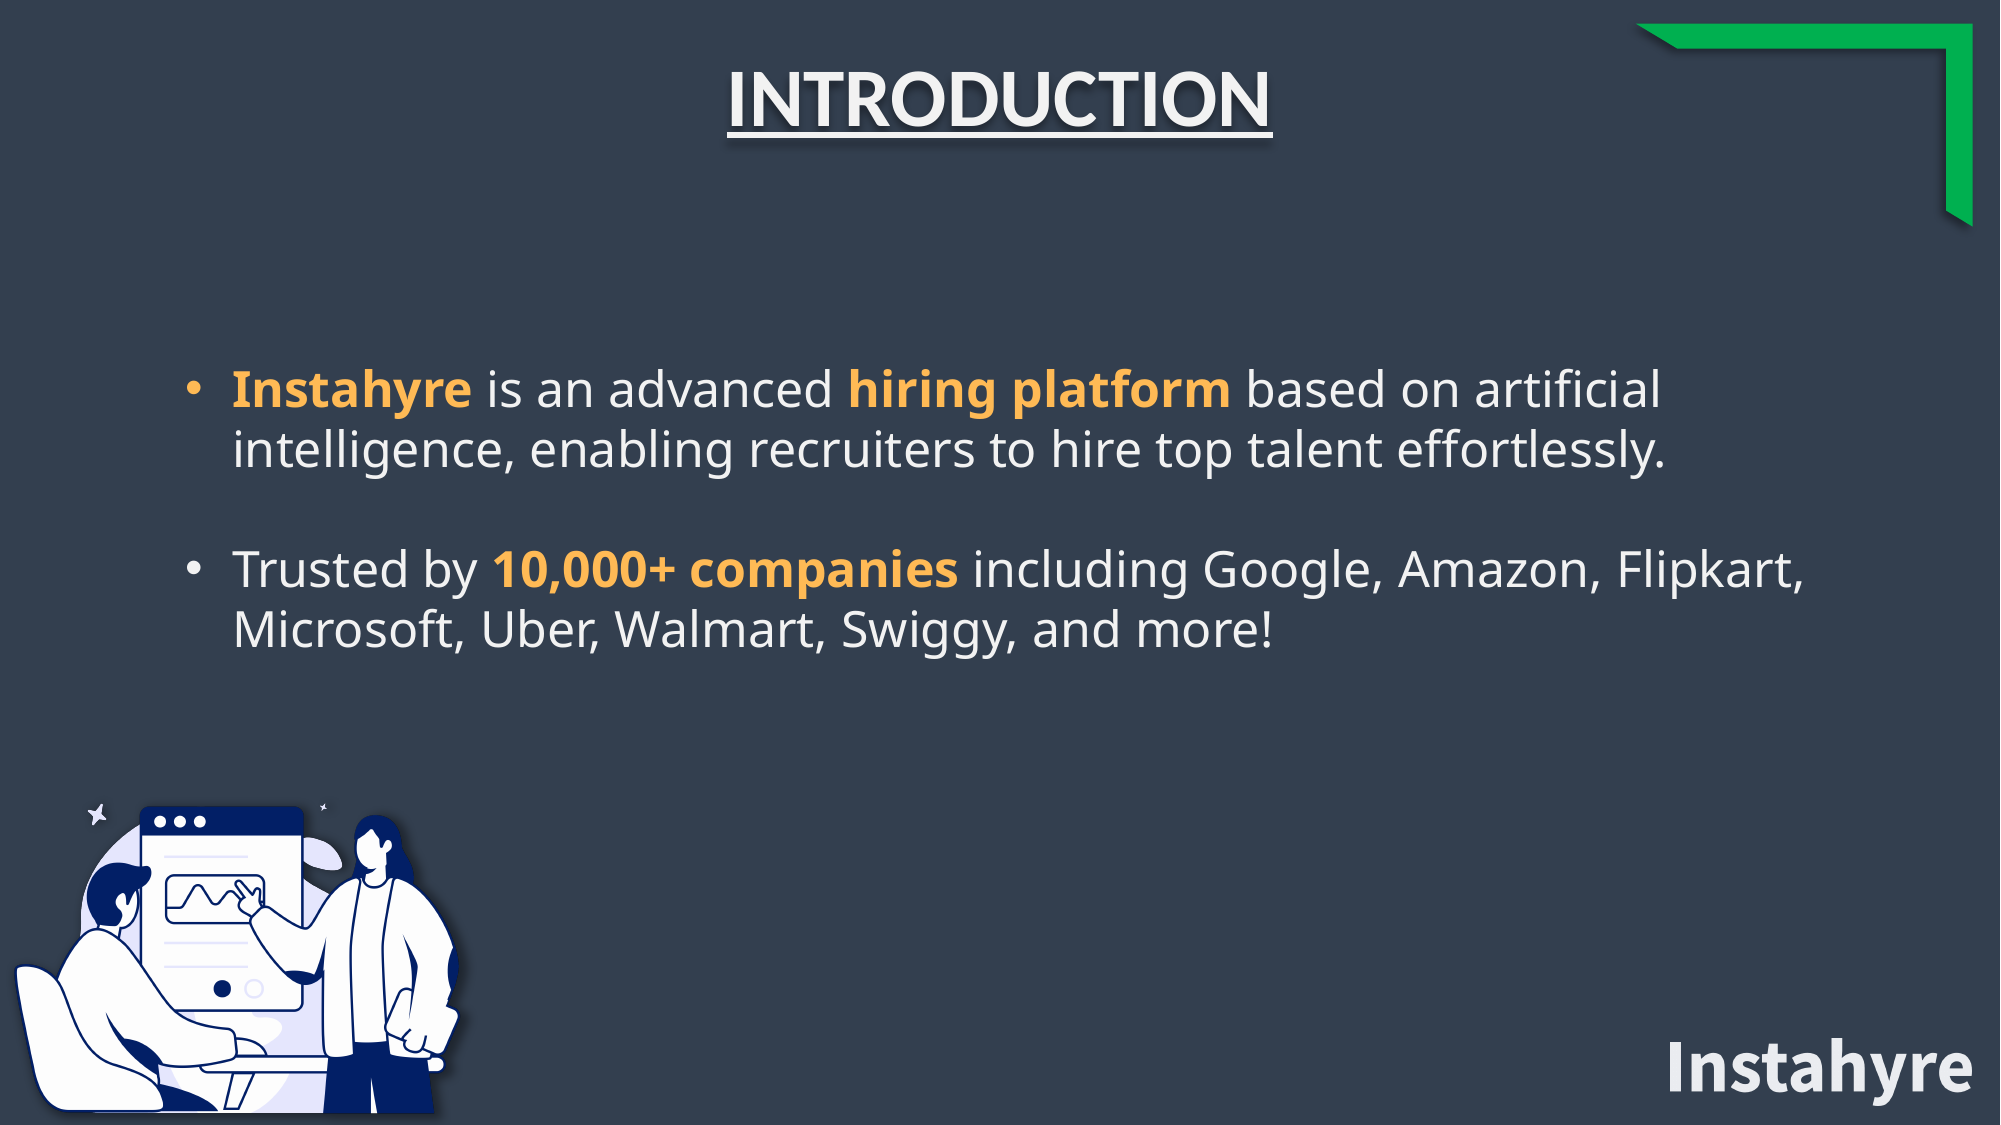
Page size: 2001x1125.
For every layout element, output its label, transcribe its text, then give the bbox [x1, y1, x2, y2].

text_box [1635, 23, 1973, 227]
picture [1670, 1038, 1972, 1106]
text_box INTRODUCTION [680, 49, 1320, 153]
picture [0, 792, 479, 1125]
text_box Instahyre is an advanced hiring platform based on artificial intelligence, enabling recruiters to hire top talent effortlessly. Trusted by 10,000+ companies including Google, Amazon, Flipkart, Microsoft, Uber, Walmart, Swiggy, and more! [170, 349, 1830, 665]
